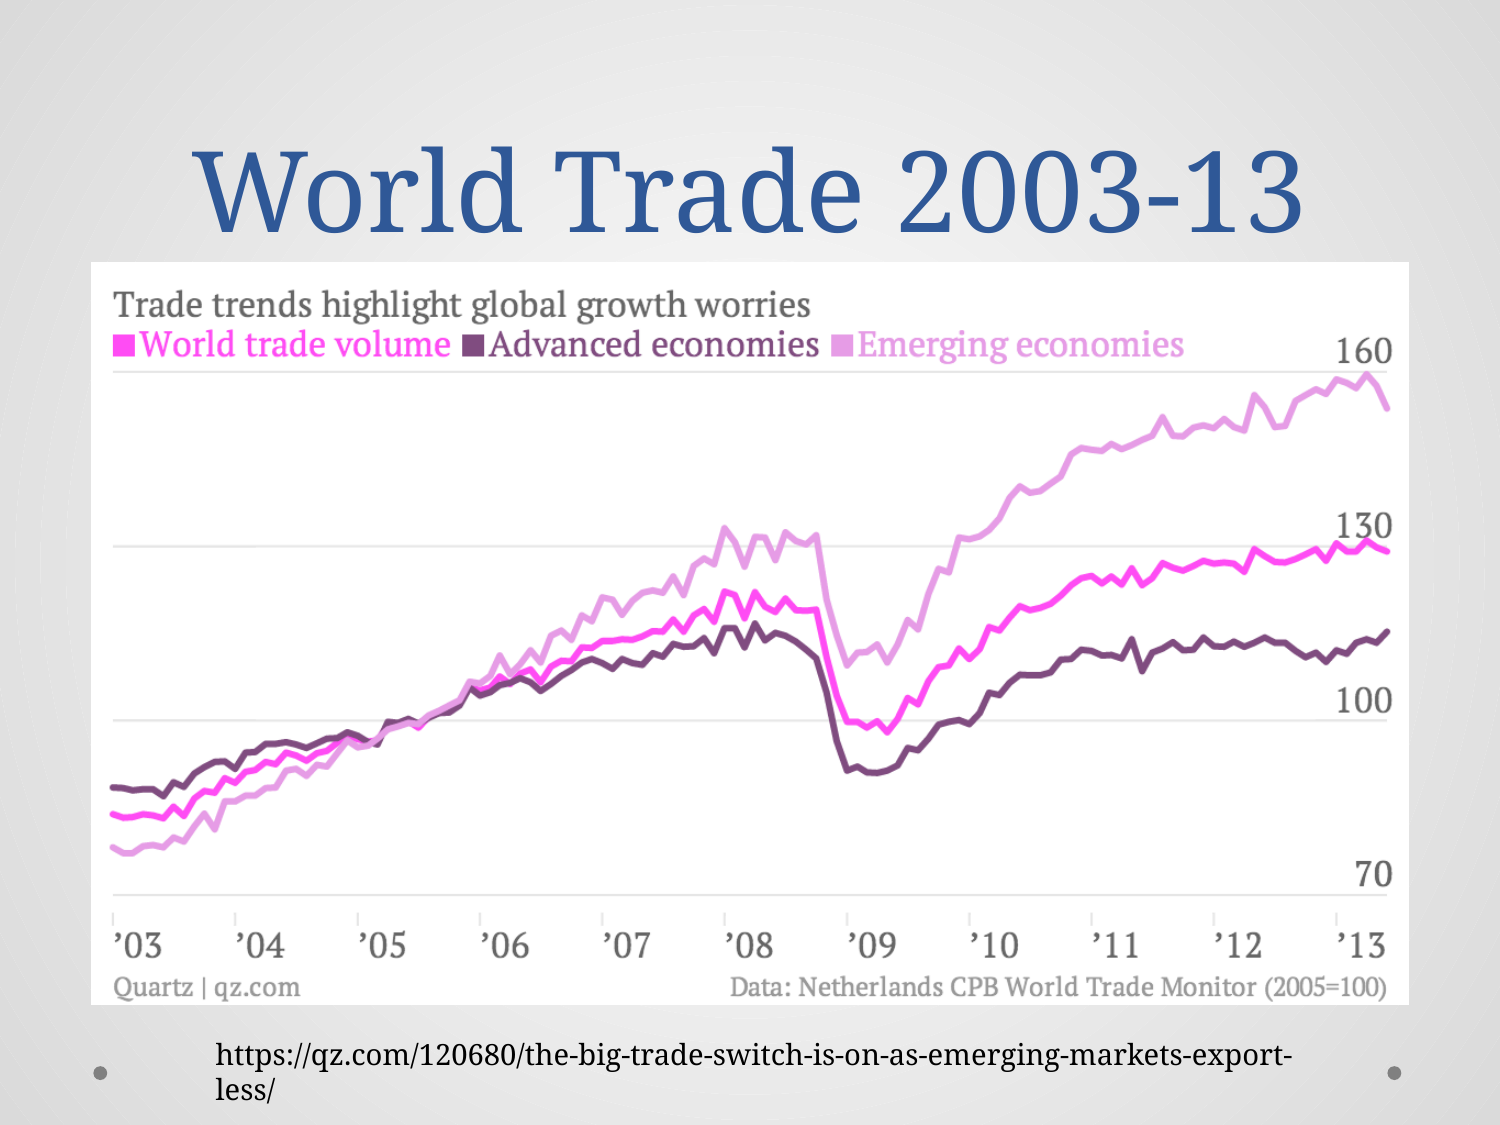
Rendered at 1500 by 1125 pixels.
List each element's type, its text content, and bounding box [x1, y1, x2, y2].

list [90, 262, 1410, 1006]
title World Trade 2003-13 [75, 0, 1425, 263]
text_box https://qz.com/120680/the-big-trade-switch-is-on-as-emerging-markets-export-less/ [200, 1028, 1322, 1114]
